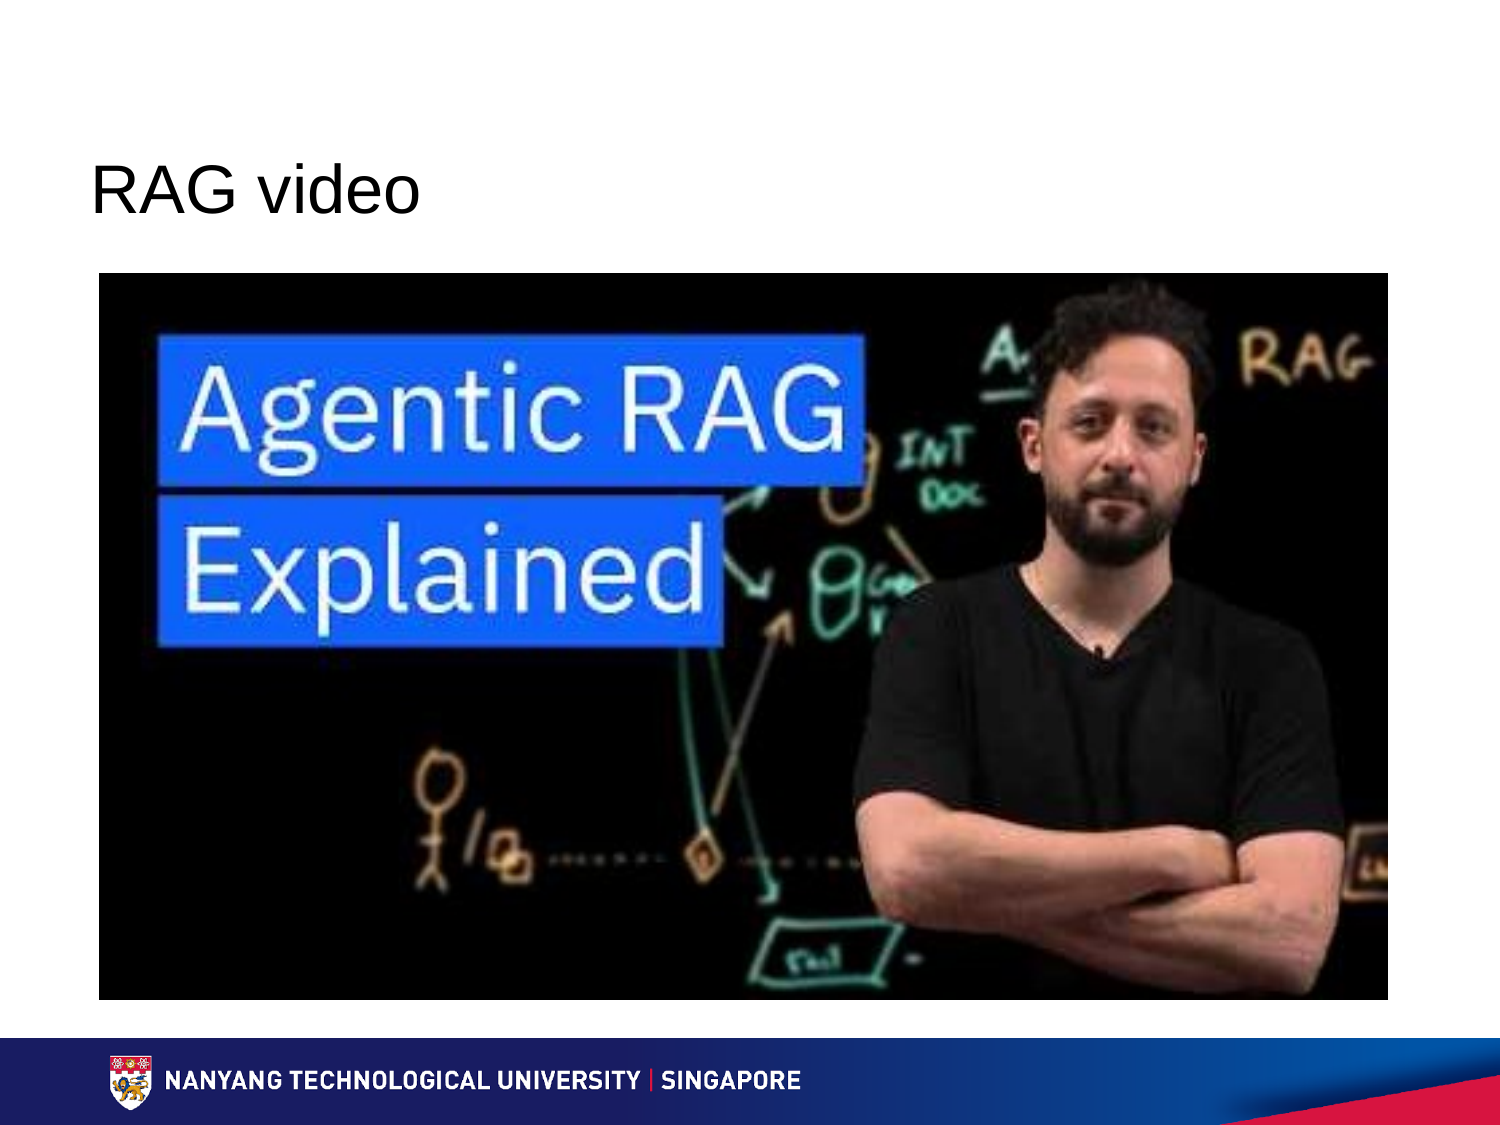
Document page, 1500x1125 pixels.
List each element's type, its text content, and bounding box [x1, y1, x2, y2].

picture [0, 1038, 1500, 1125]
picture [99, 272, 1388, 1001]
title RAG video [75, 92, 1425, 280]
